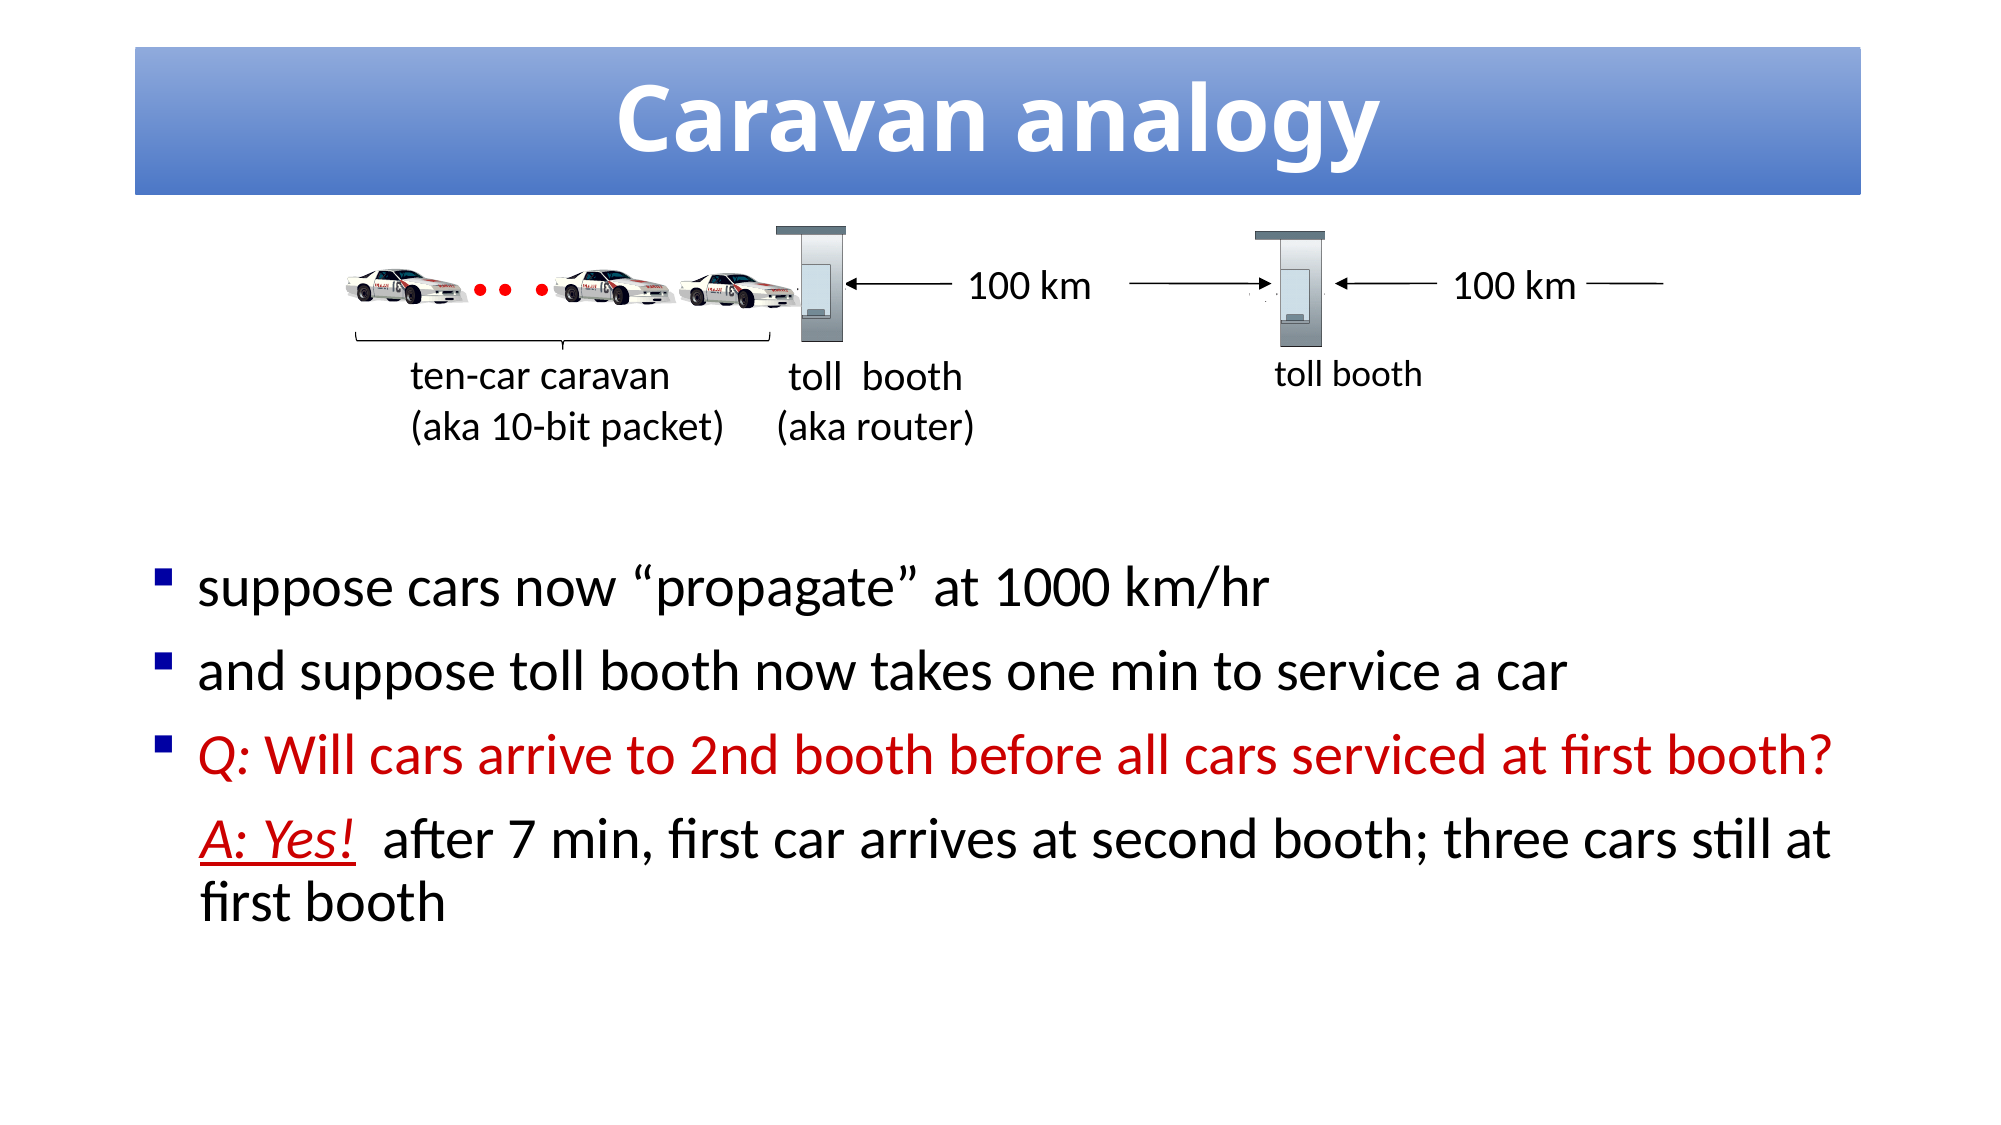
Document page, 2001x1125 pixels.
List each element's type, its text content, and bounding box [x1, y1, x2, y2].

picture [553, 269, 677, 306]
text_box [474, 283, 487, 296]
text_box 100 km [1069, 250, 1130, 316]
title Caravan analogy [135, 47, 1861, 195]
picture [345, 268, 469, 305]
picture [678, 272, 802, 309]
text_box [1174, 232, 1524, 403]
text_box suppose cars now “propagate” at 1000 km/hr and suppose toll booth now takes one min to service a car Q: Will cars arrive to 2nd booth before all cars serviced at first booth? [135, 549, 1861, 821]
text_box A: Yes! after 7 min, first car arrives at second booth; three cars still at first booth [184, 800, 1932, 1042]
text_box 100 km [1524, 250, 1615, 316]
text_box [683, 232, 1069, 458]
text_box ten-car caravan (aka 10-bit packet) [395, 342, 683, 456]
text_box [535, 283, 549, 296]
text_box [769, 218, 846, 346]
text_box [355, 331, 683, 350]
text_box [1249, 223, 1325, 351]
text_box [499, 283, 512, 296]
